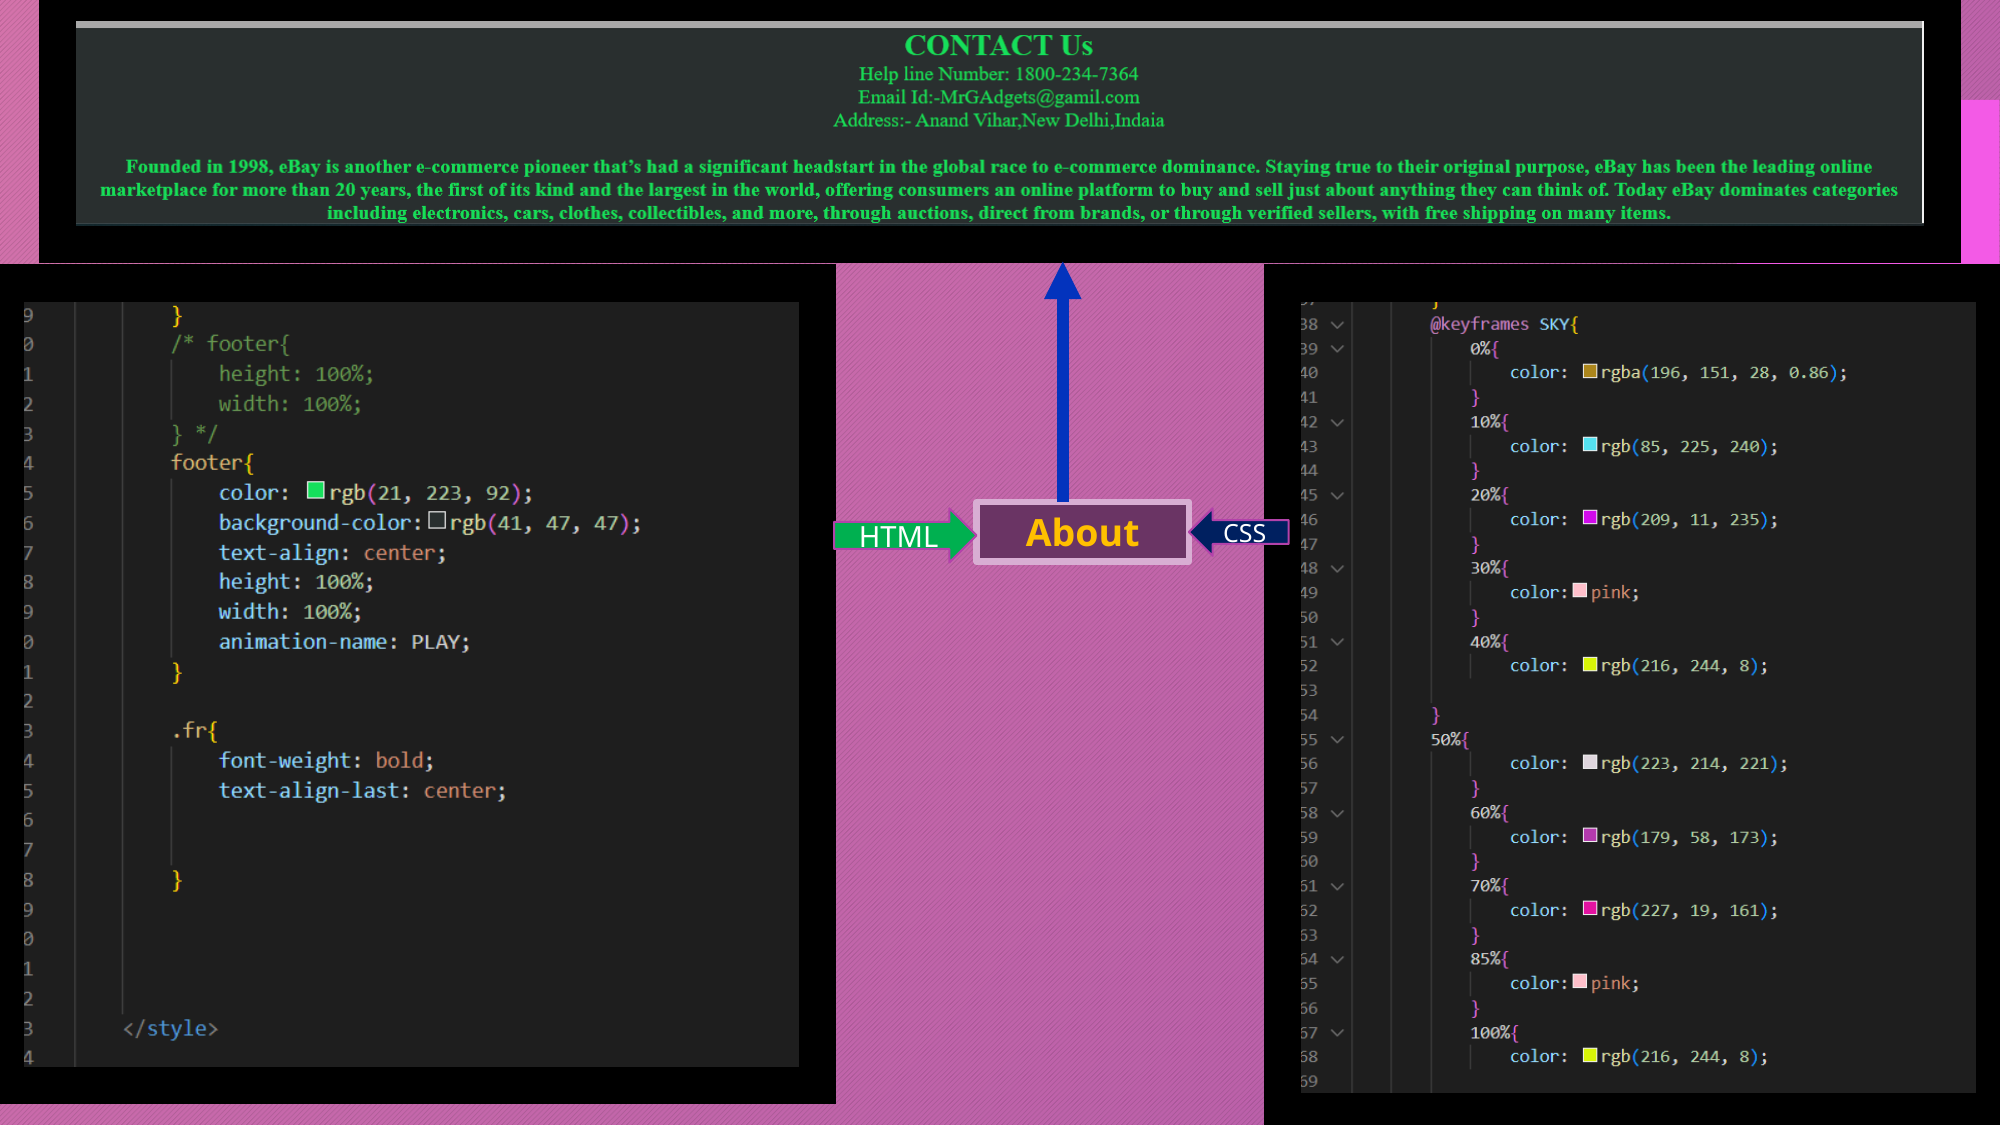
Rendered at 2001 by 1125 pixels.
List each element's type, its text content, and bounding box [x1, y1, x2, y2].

text_box About [976, 501, 1189, 562]
picture [1300, 301, 1977, 1094]
picture [23, 301, 799, 1068]
picture [76, 20, 1924, 227]
text_box HTML [833, 507, 978, 564]
text_box CSS [1188, 507, 1290, 557]
